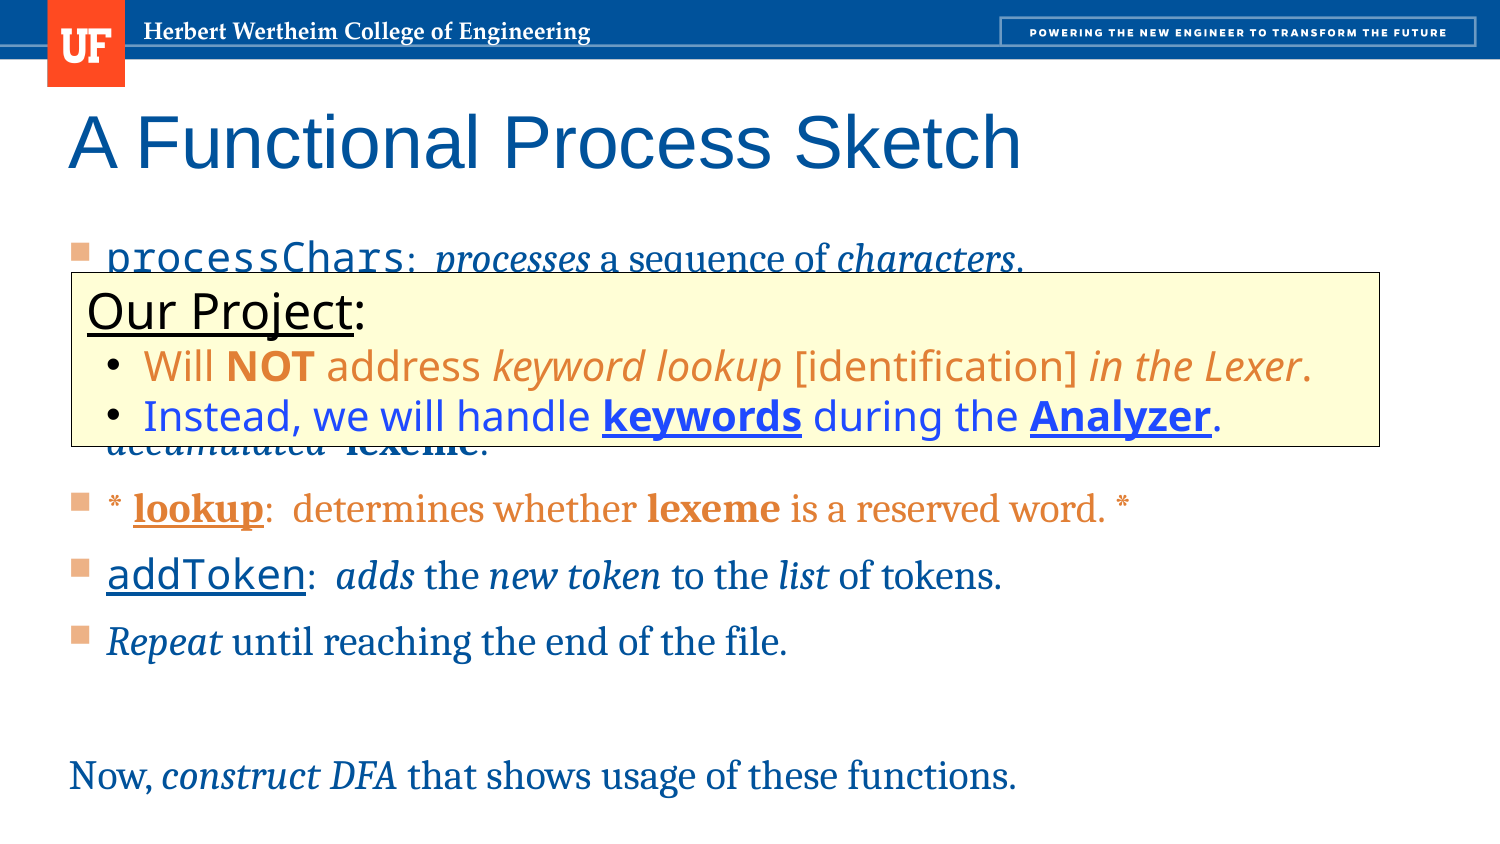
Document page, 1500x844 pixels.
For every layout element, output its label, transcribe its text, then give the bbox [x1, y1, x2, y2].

picture [0, 0, 1500, 87]
title A Functional Process Sketch [53, 86, 1414, 224]
text_box Our Project: Will NOT address keyword lookup [identification] in the Lexer. Instead, we will handle keywords during the Analyzer. [71, 272, 1380, 447]
